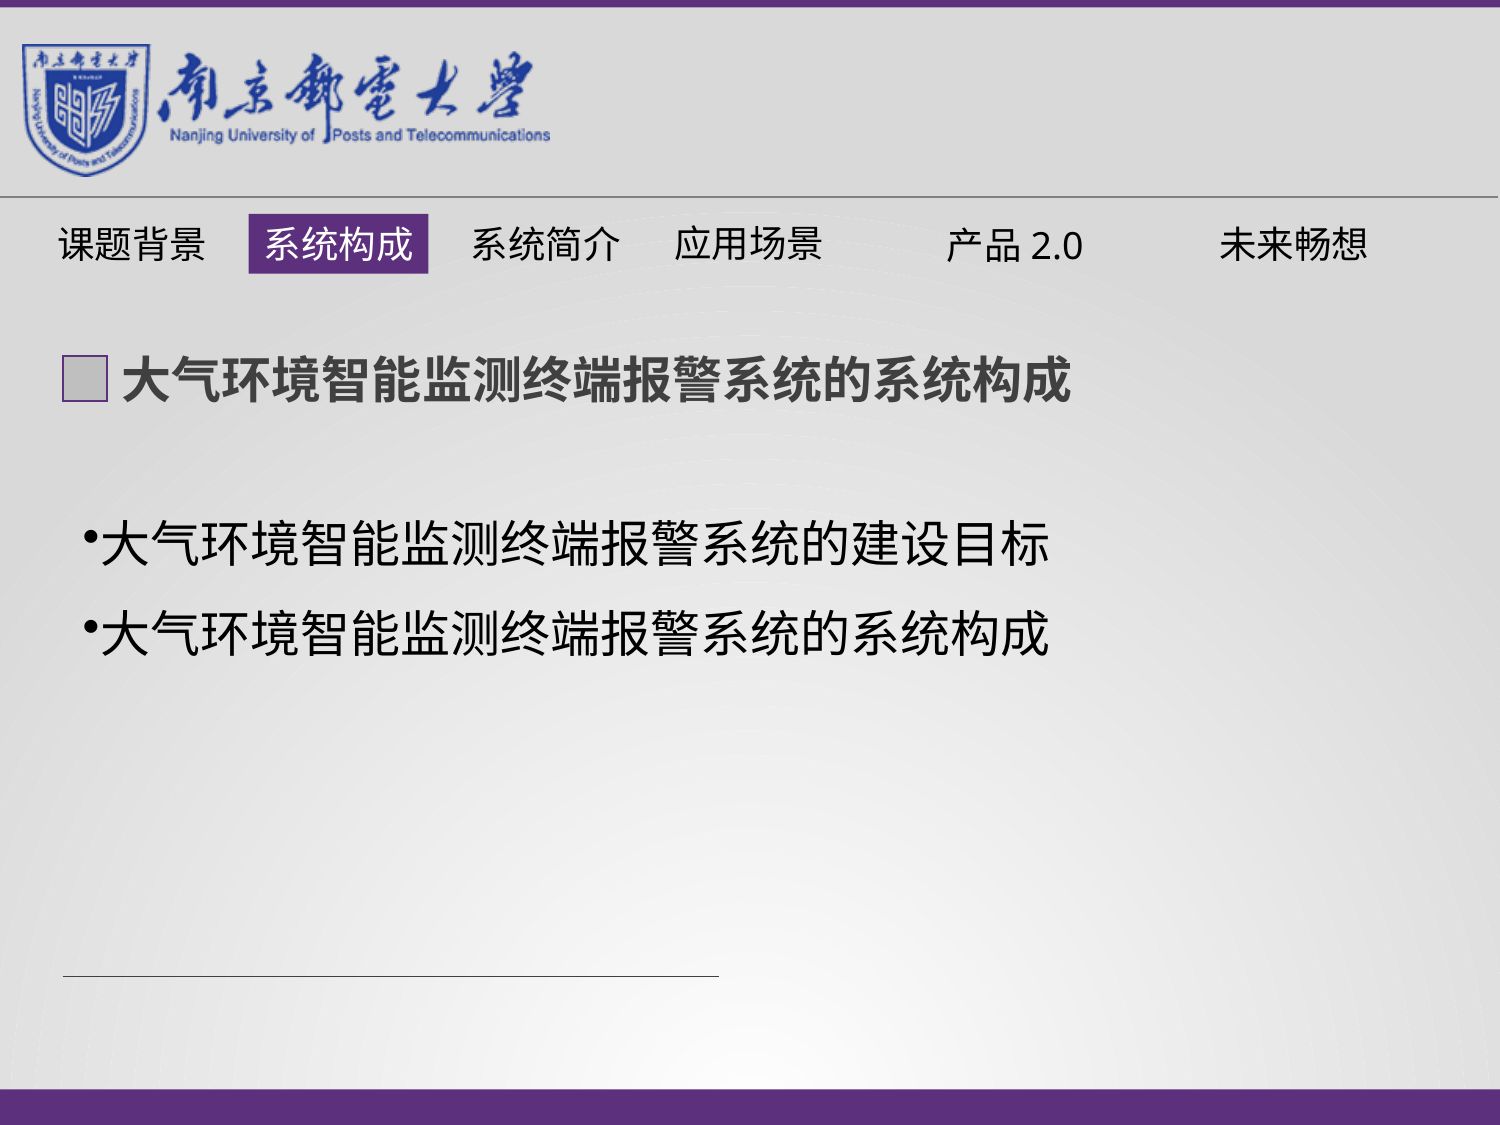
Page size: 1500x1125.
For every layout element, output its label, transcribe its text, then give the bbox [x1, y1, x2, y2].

text_box [0, 1088, 1500, 1125]
text_box 课题背景 [42, 213, 223, 274]
text_box [0, 0, 1500, 8]
text_box 系统简介 [455, 213, 636, 274]
text_box 产品2.0 [931, 214, 1099, 275]
text_box 系统构成 [248, 213, 429, 274]
text_box [62, 355, 108, 402]
text_box 应用场景 [659, 212, 840, 273]
picture [22, 44, 550, 178]
text_box 大气环境智能监测终端报警系统的系统构成 [107, 340, 1204, 416]
text_box 大气环境智能监测终端报警系统的建设目标 大气环境智能监测终端报警系统的系统构成 [67, 475, 1432, 760]
text_box 未来畅想 [1204, 213, 1385, 274]
